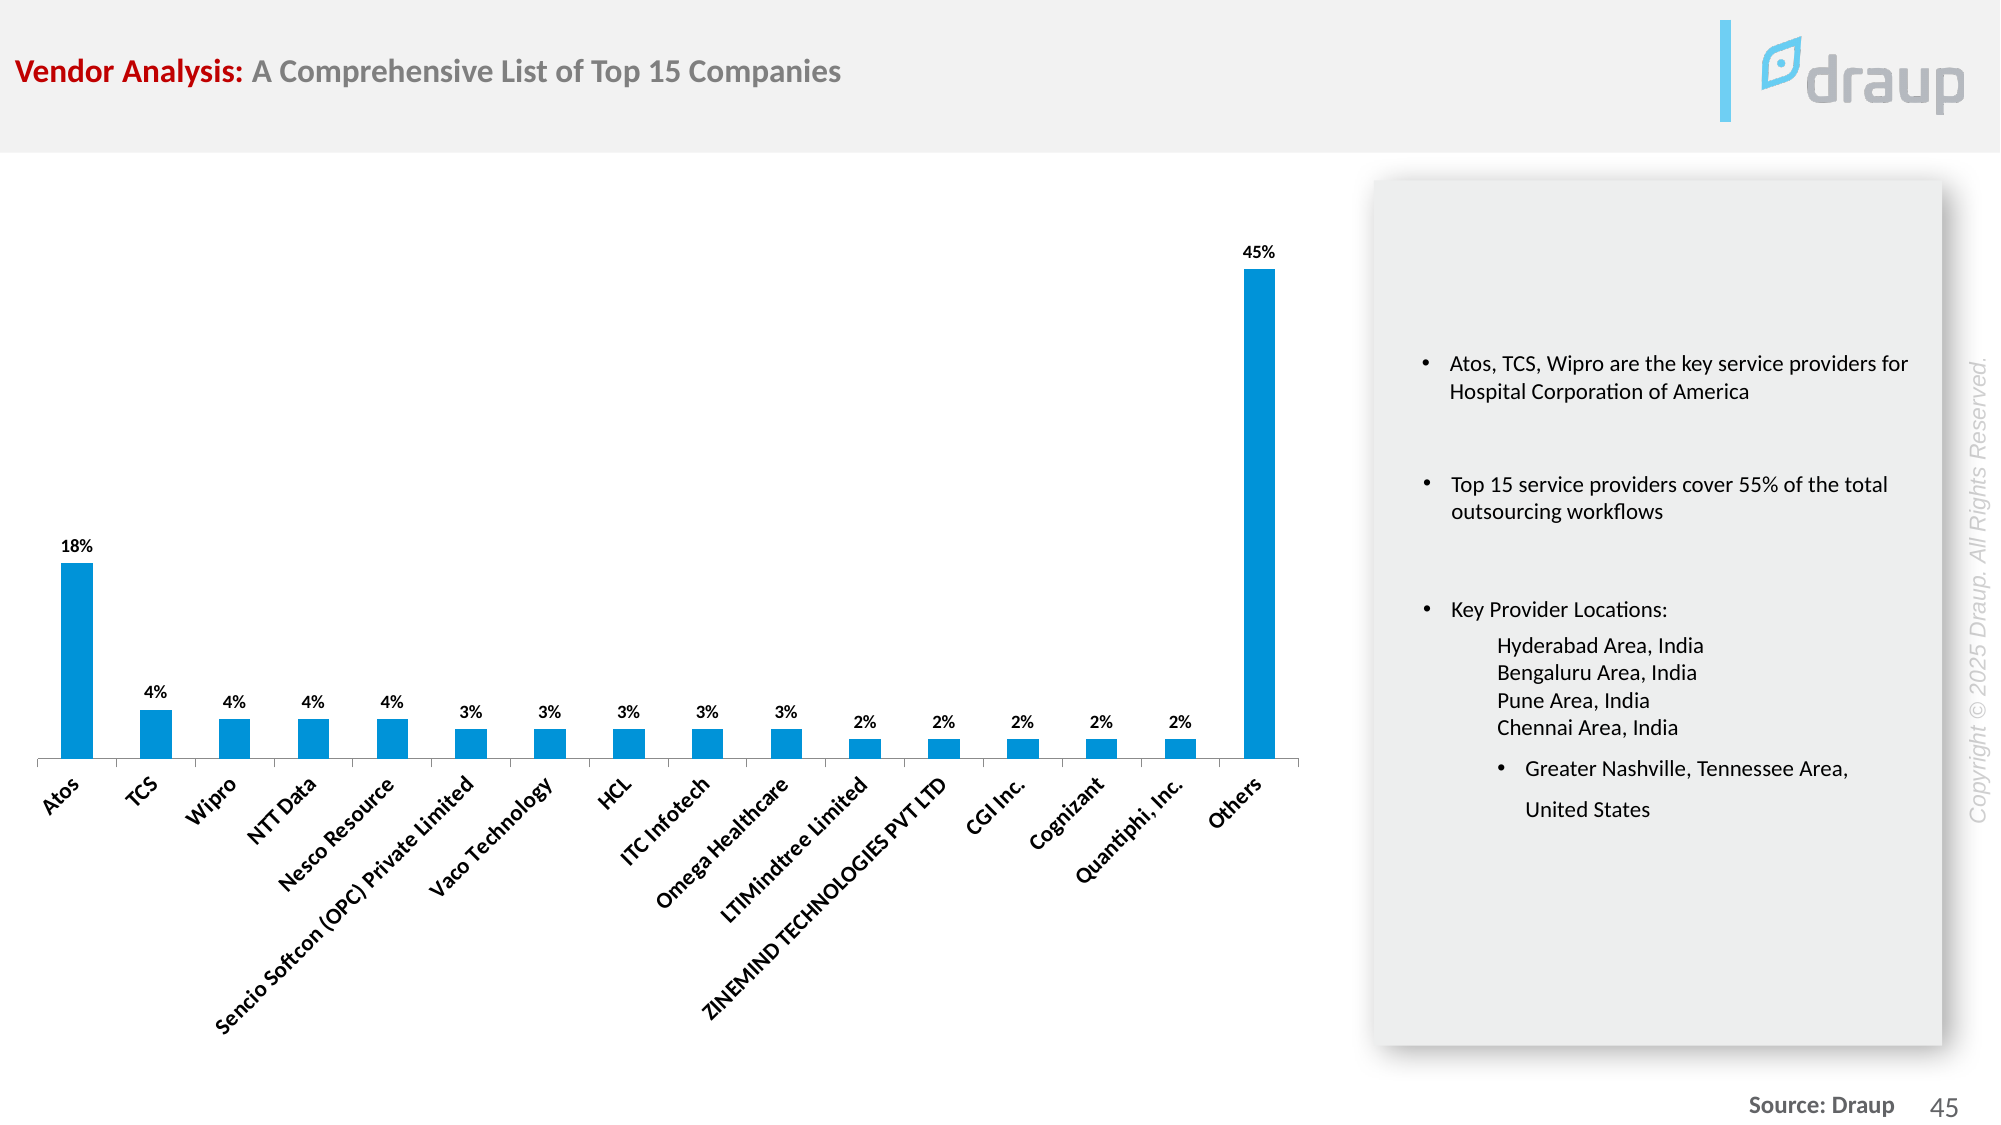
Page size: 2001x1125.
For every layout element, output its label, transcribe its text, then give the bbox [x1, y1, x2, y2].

text_box Vendor Analysis: A Comprehensive List of Top 15 Companies [0, 2, 1676, 143]
text_box Hyderabad Area, India Bengaluru Area, India Pune Area, India Chennai Area, India Greater Nashville, Tennessee Area, United States [1482, 622, 1913, 890]
chart [11, 192, 1325, 1059]
text_box Key Provider Locations: [1408, 563, 1915, 630]
text_box [1373, 179, 1943, 1047]
text_box Atos, TCS, Wipro are the key service providers for Hospital Corporation of America [1407, 341, 1929, 462]
text_box Top 15 service providers cover 55% of the total outsourcing workflows [1408, 461, 1915, 563]
